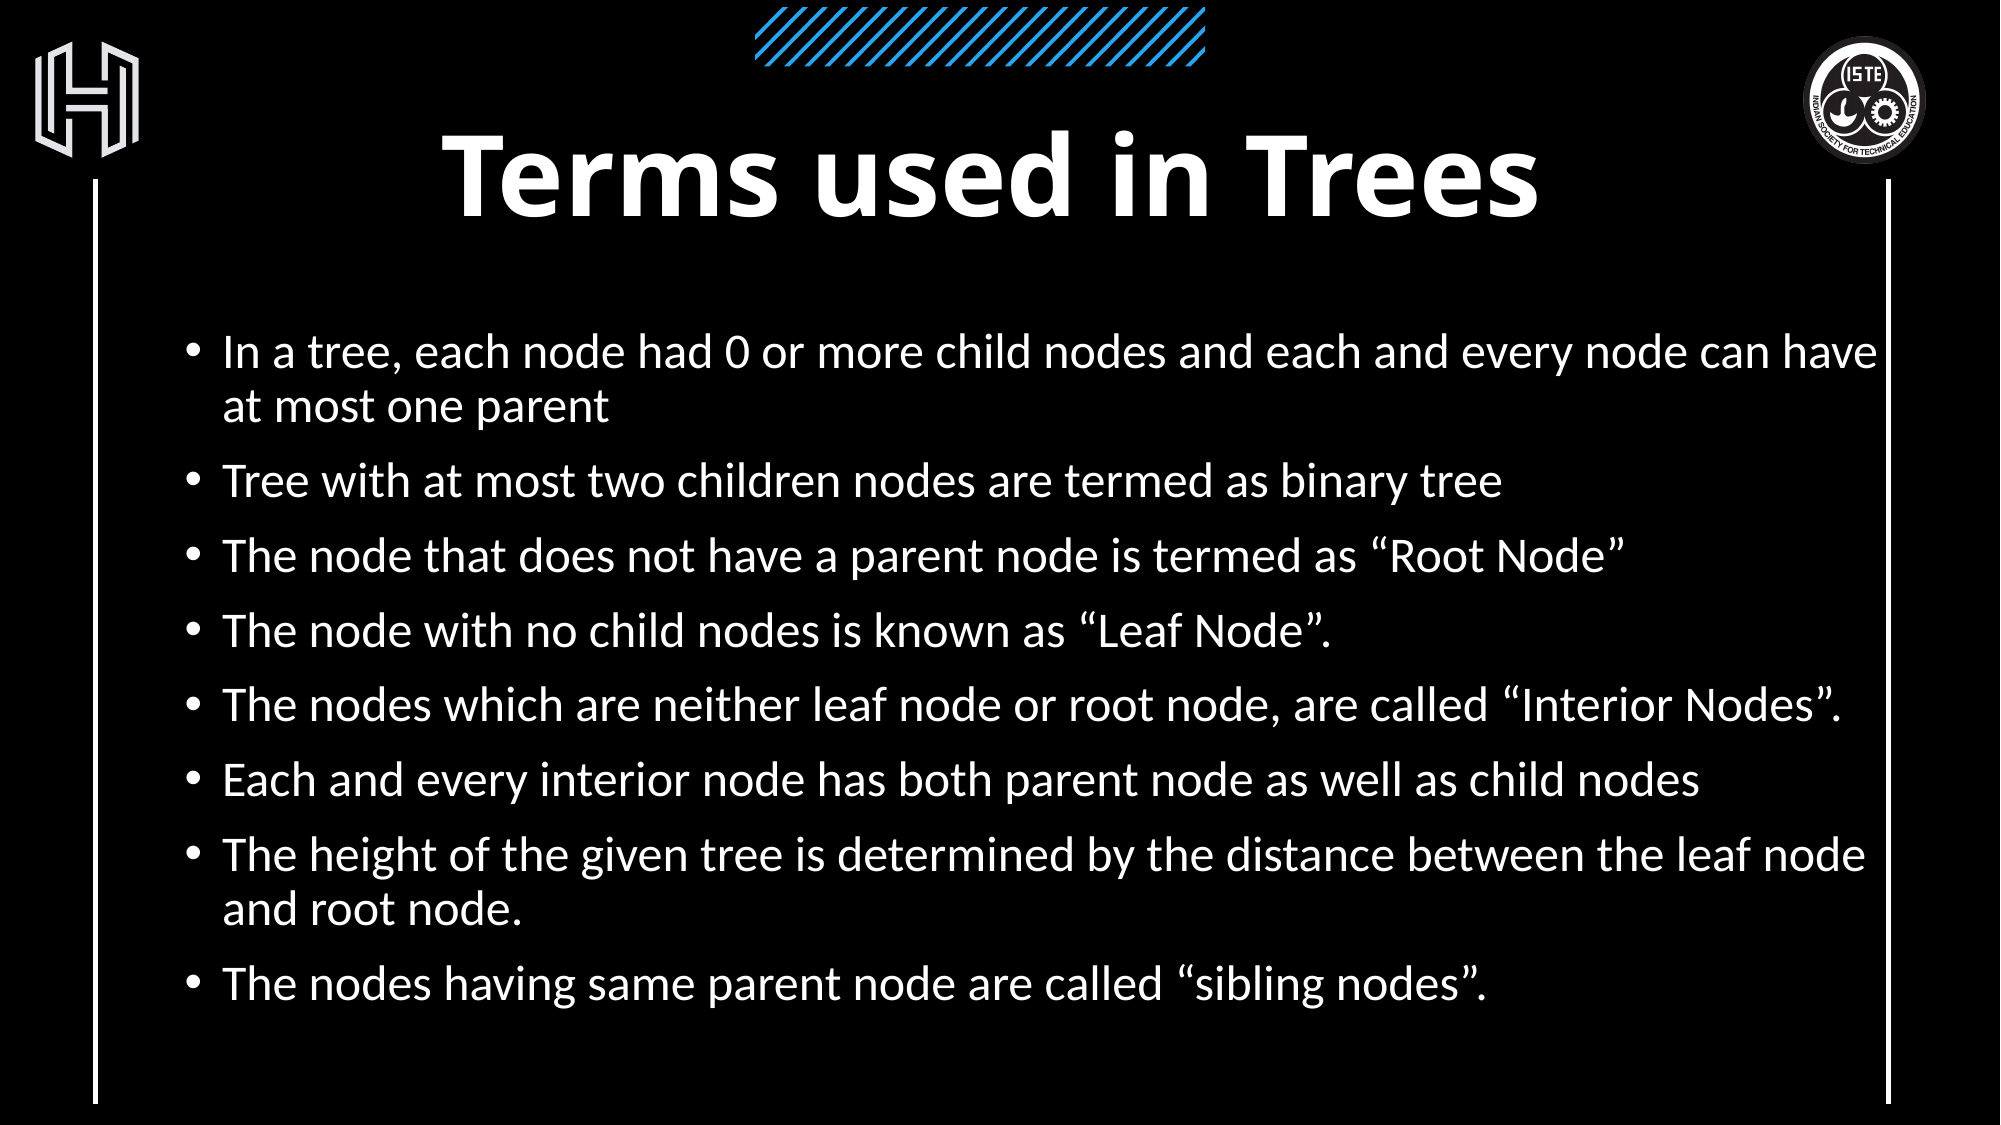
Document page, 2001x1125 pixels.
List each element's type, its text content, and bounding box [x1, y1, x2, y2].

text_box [754, 7, 1206, 67]
picture [1802, 36, 1926, 164]
title Terms used in Trees [137, 59, 1846, 300]
list In a tree, each node had 0 or more child nodes and each and every node can have at most one parent Tree with at most two children nodes are termed as binary tree The node that does not have a parent node is termed as “Root Node” The node with no child nodes is known as “Leaf Node”. The nodes which are neither leaf node or root node, are called “Interior Nodes”. Each and every interior node has both parent node as well as child nodes The height of the given tree is determined by the distance between the leaf node and root node. The nodes having same parent node are called “sibling nodes”. [169, 318, 1886, 1032]
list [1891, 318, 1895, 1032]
picture [25, 36, 149, 164]
